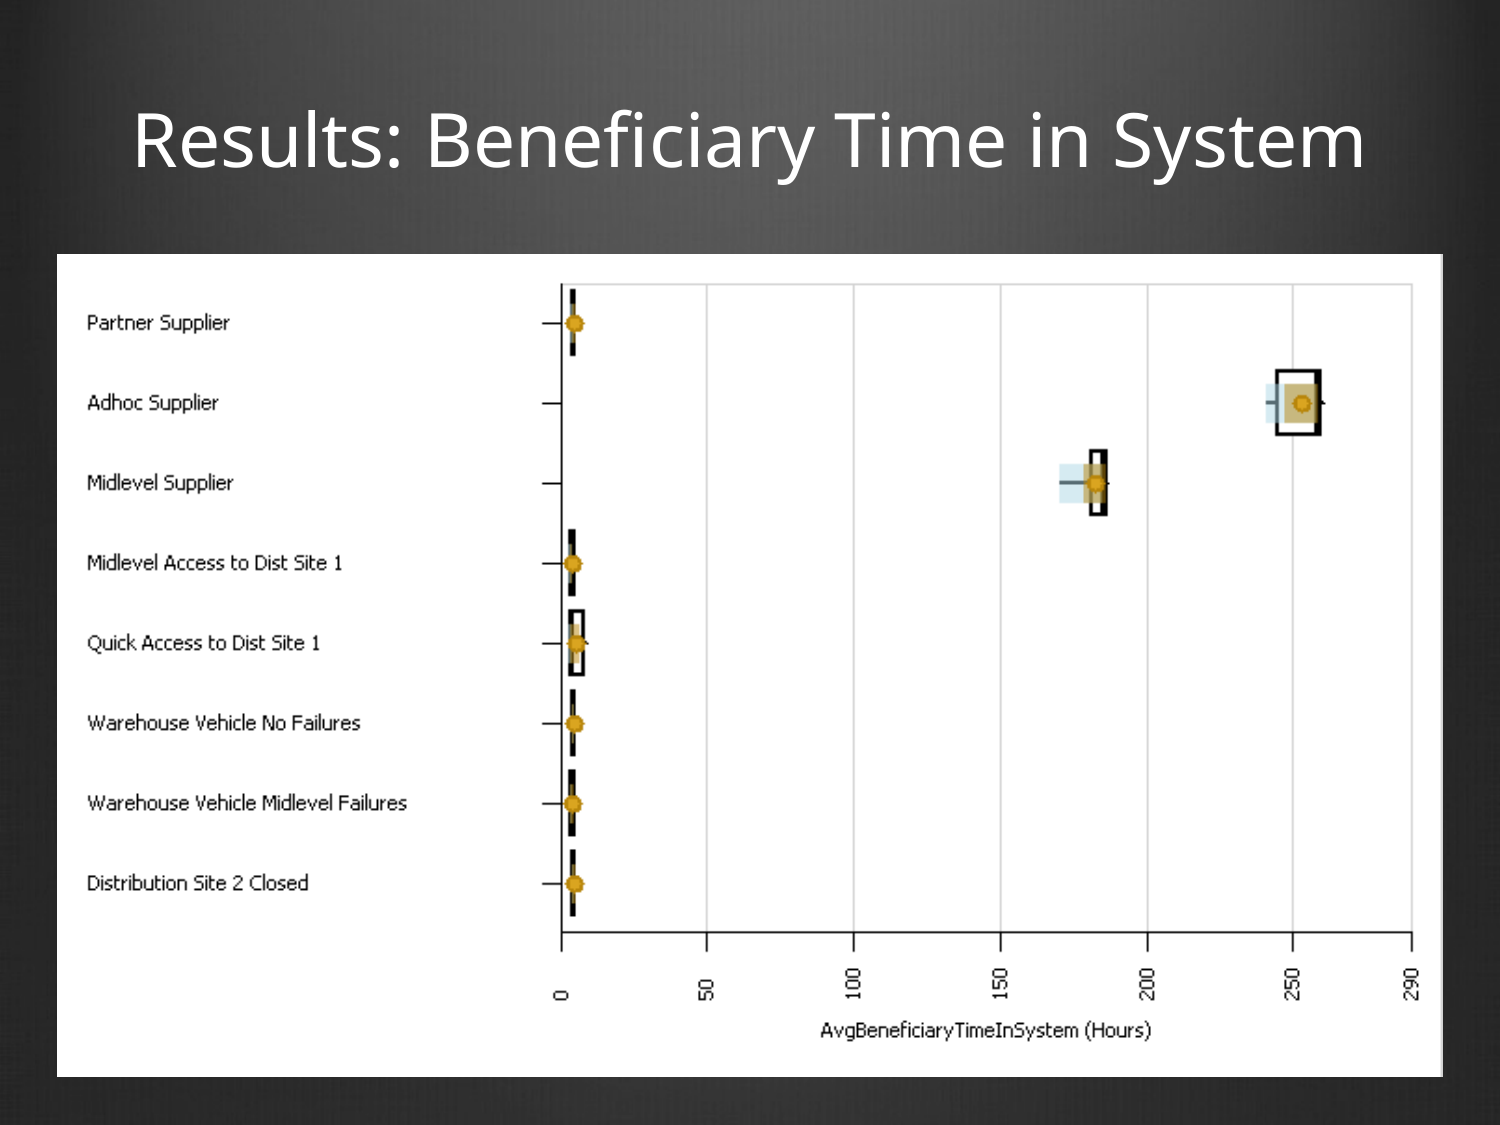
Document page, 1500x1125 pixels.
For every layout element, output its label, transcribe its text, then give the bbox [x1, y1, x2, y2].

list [57, 254, 1443, 1077]
title Results: Beneficiary Time in System [112, 19, 1388, 247]
